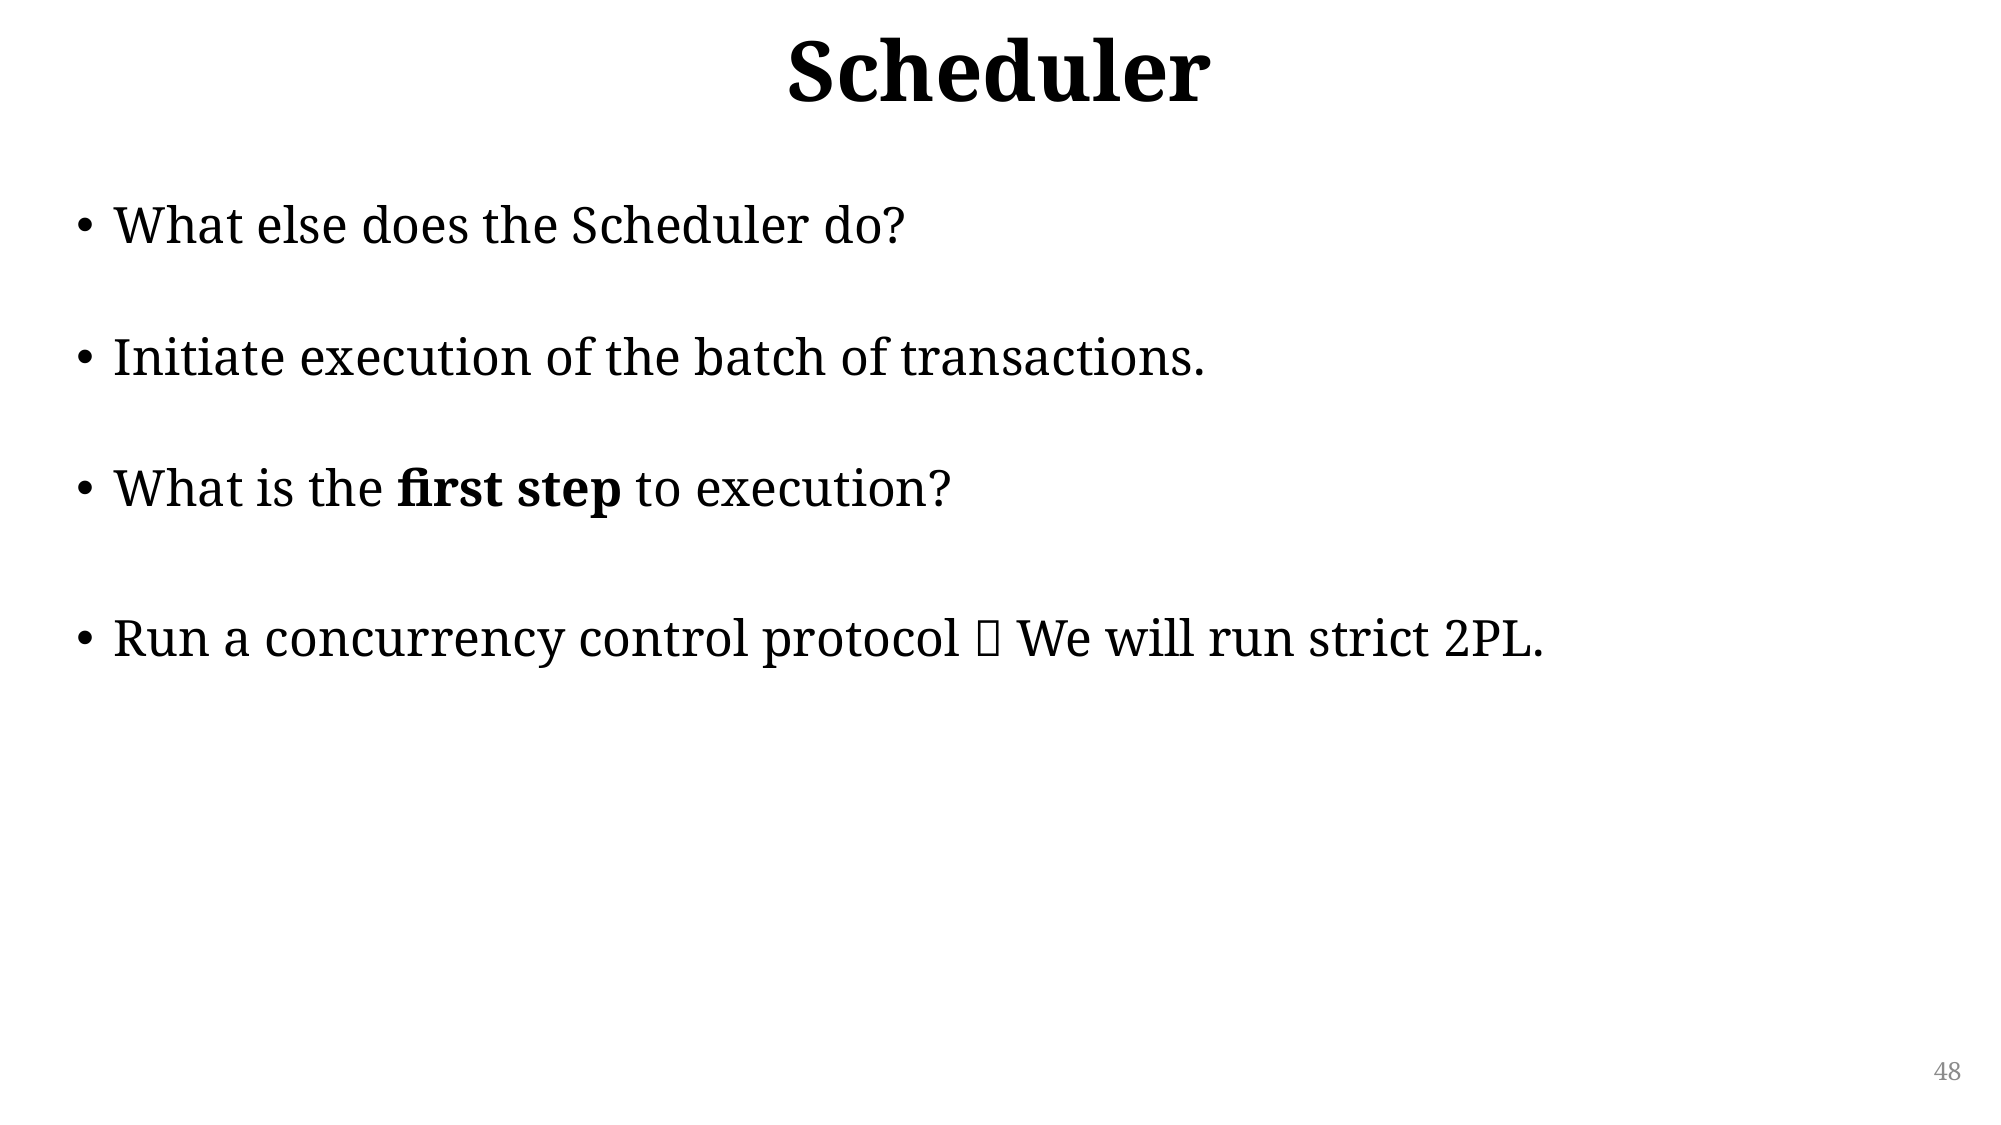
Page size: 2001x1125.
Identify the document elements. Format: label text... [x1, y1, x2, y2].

list What else does the Scheduler do? Initiate execution of the batch of transactions. What is the first step to execution? Run a concurrency control protocol  We will run strict 2PL. [61, 193, 2000, 1103]
title Scheduler [137, 0, 1863, 149]
